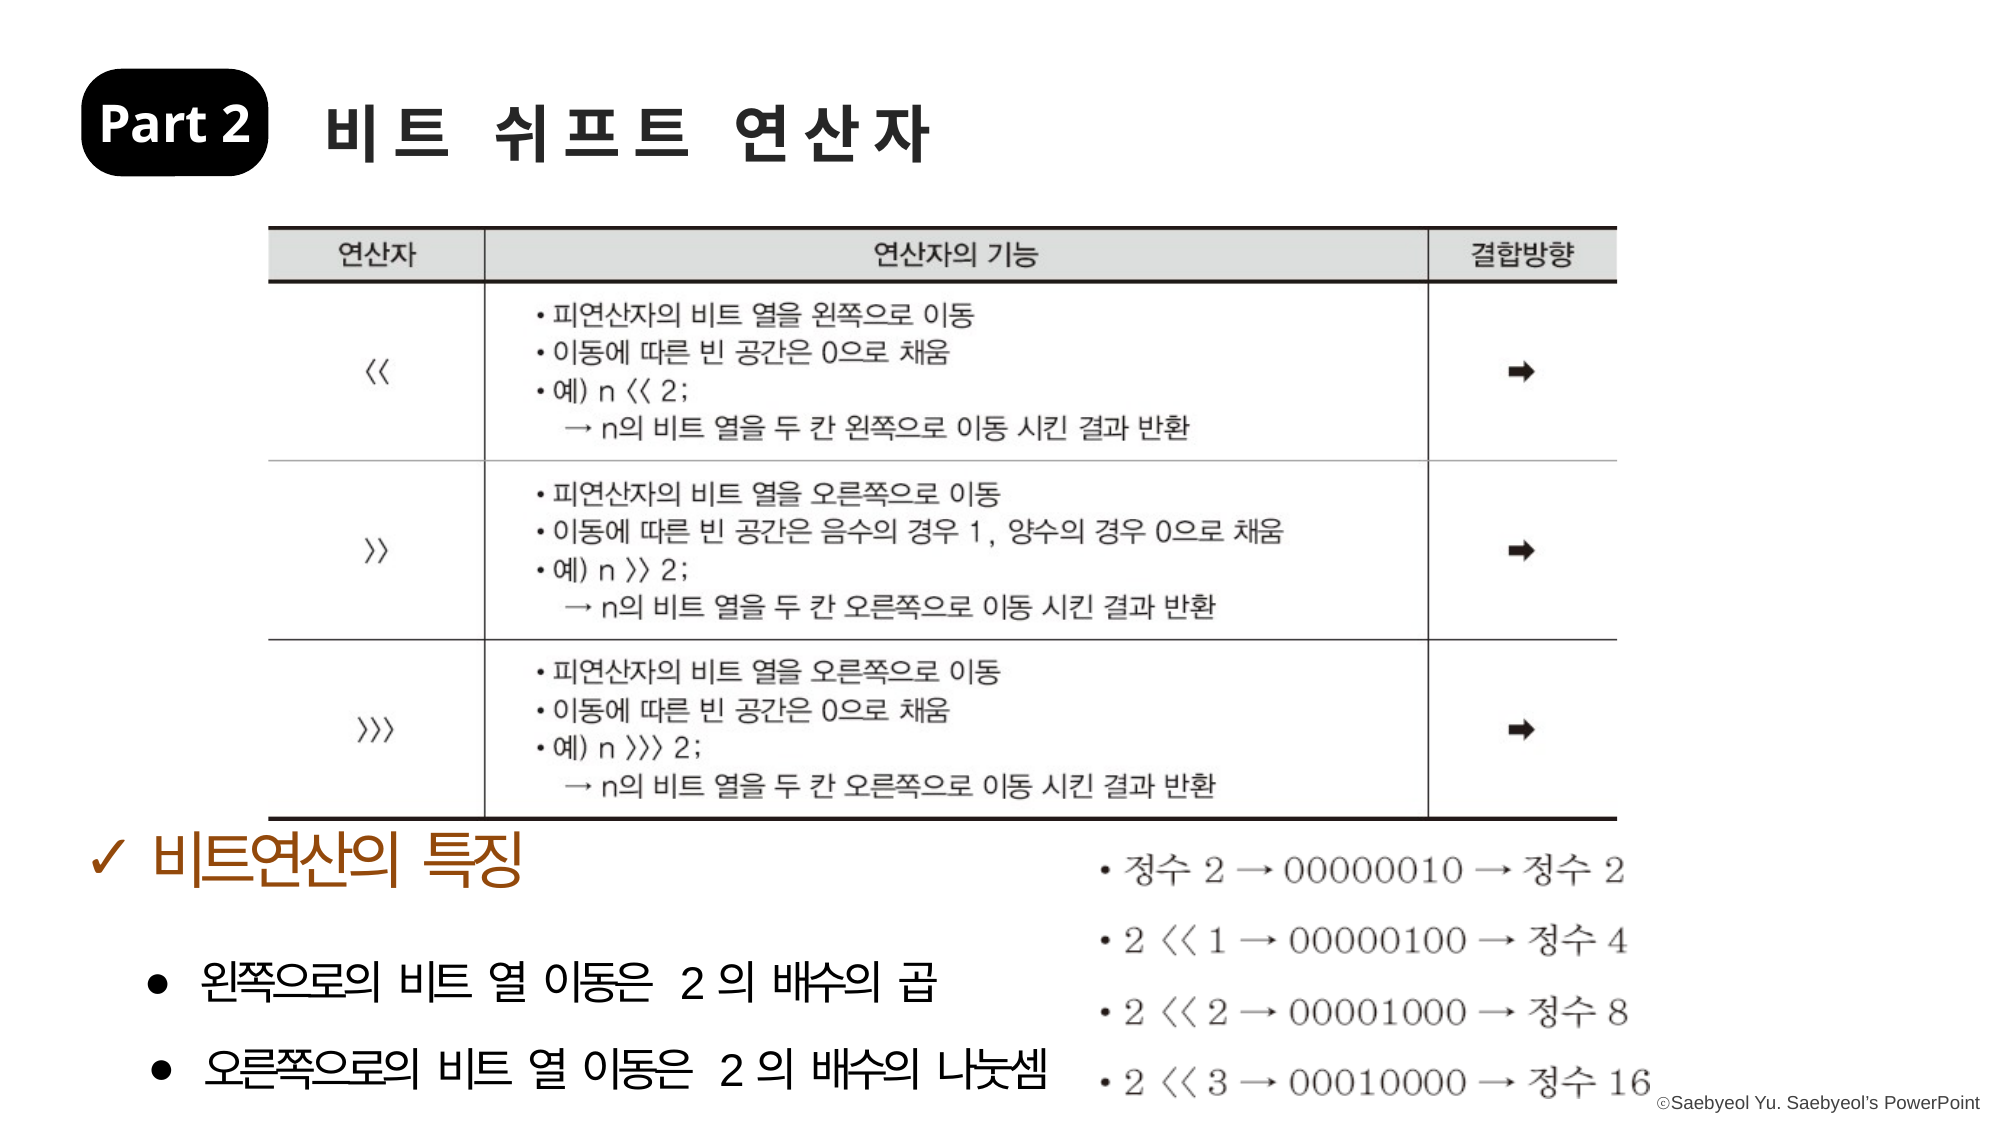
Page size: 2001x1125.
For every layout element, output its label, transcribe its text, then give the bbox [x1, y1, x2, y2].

text_box [1100, 853, 1650, 1099]
text_box [89, 67, 261, 83]
text_box 비트연산의 특징 왼쪽으로의 비트 열 이동은 2의 배수의 곱 오른쪽으로의 비트 열 이동은 2의 배수의 나눗셈 [81, 820, 1061, 1096]
text_box 비트 쉬프트 연산자 [308, 88, 947, 178]
text_box [268, 226, 1618, 821]
text_box [88, 161, 262, 178]
text_box Part 2 [83, 83, 267, 161]
